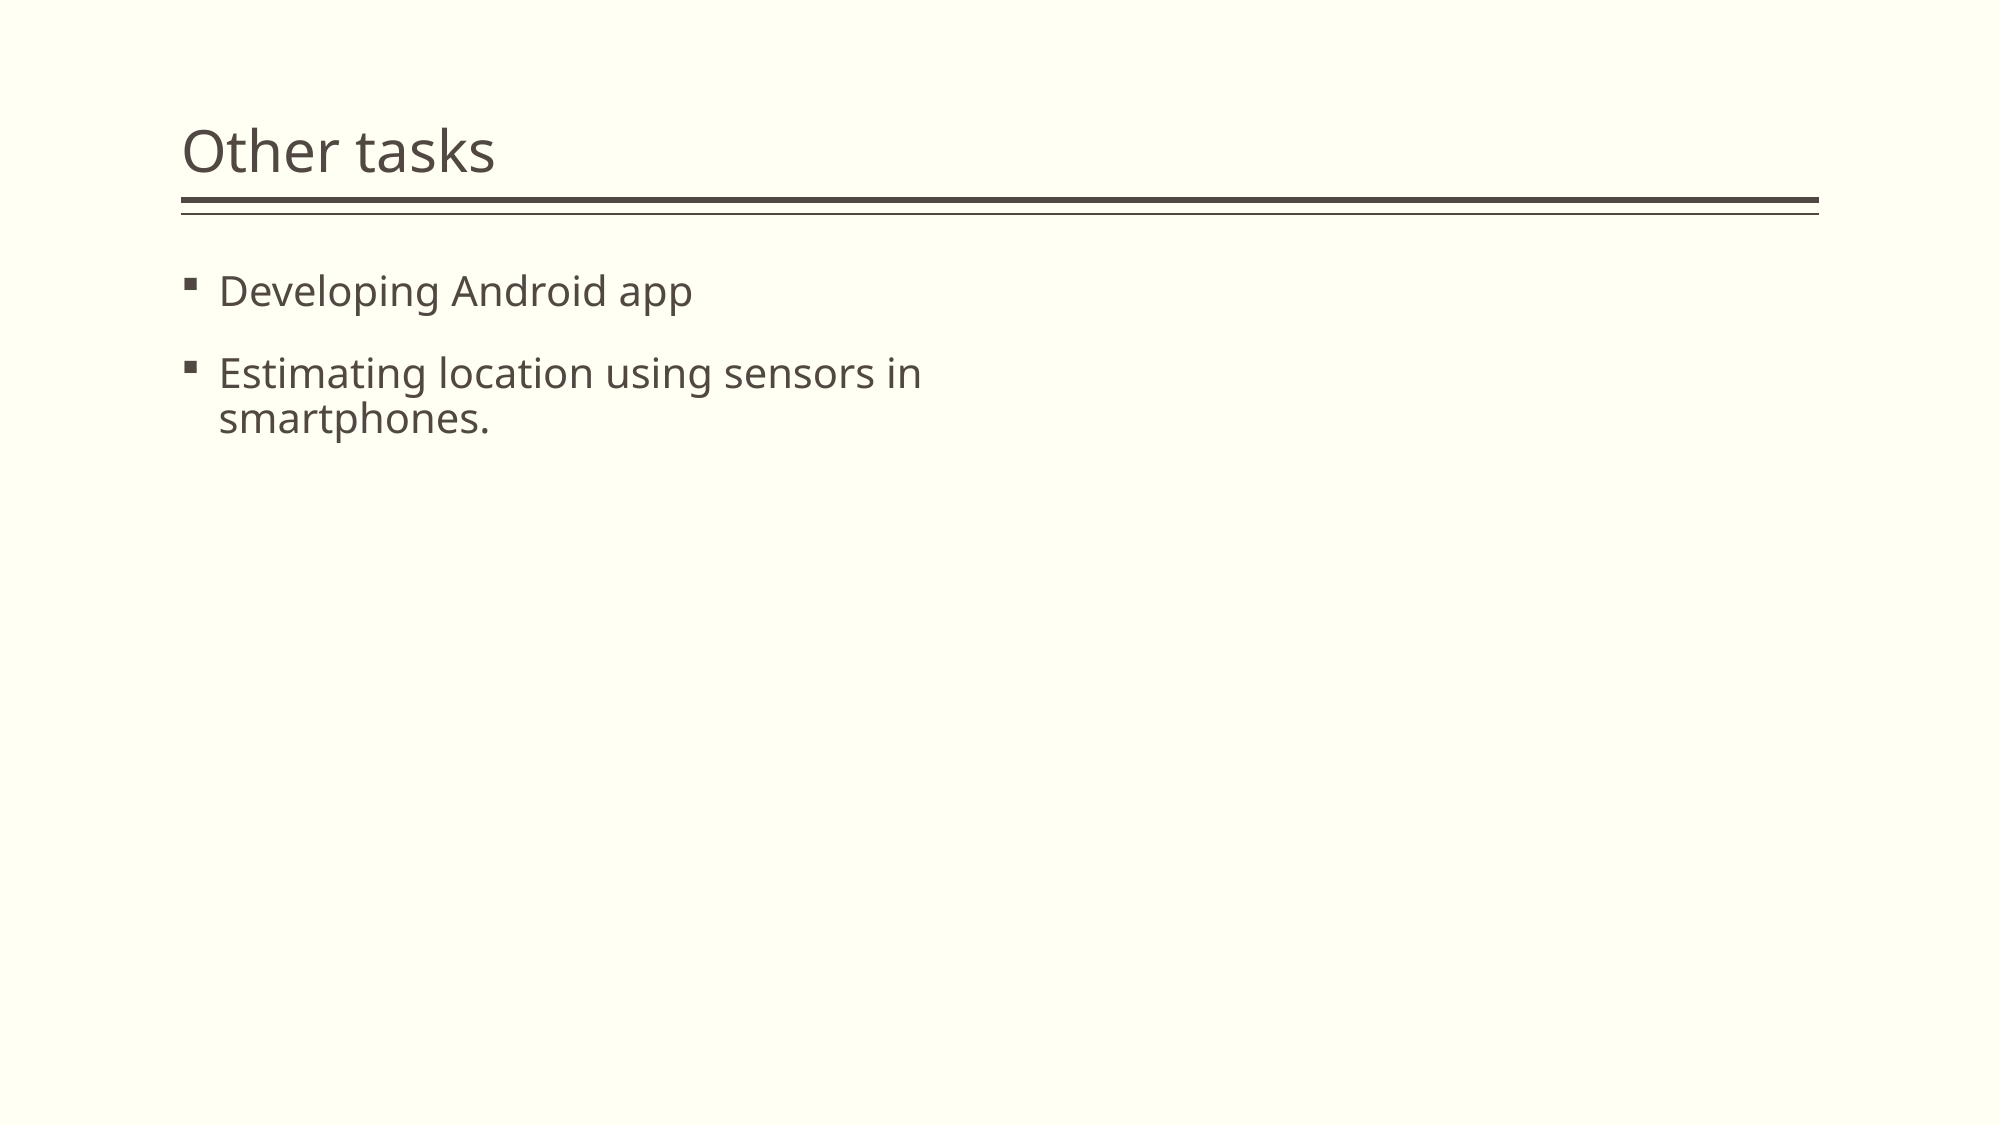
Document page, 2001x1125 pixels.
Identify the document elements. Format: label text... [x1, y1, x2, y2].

title Other tasks [181, 12, 1819, 193]
list Developing Android app Estimating location using sensors in smartphones. [181, 262, 988, 1013]
